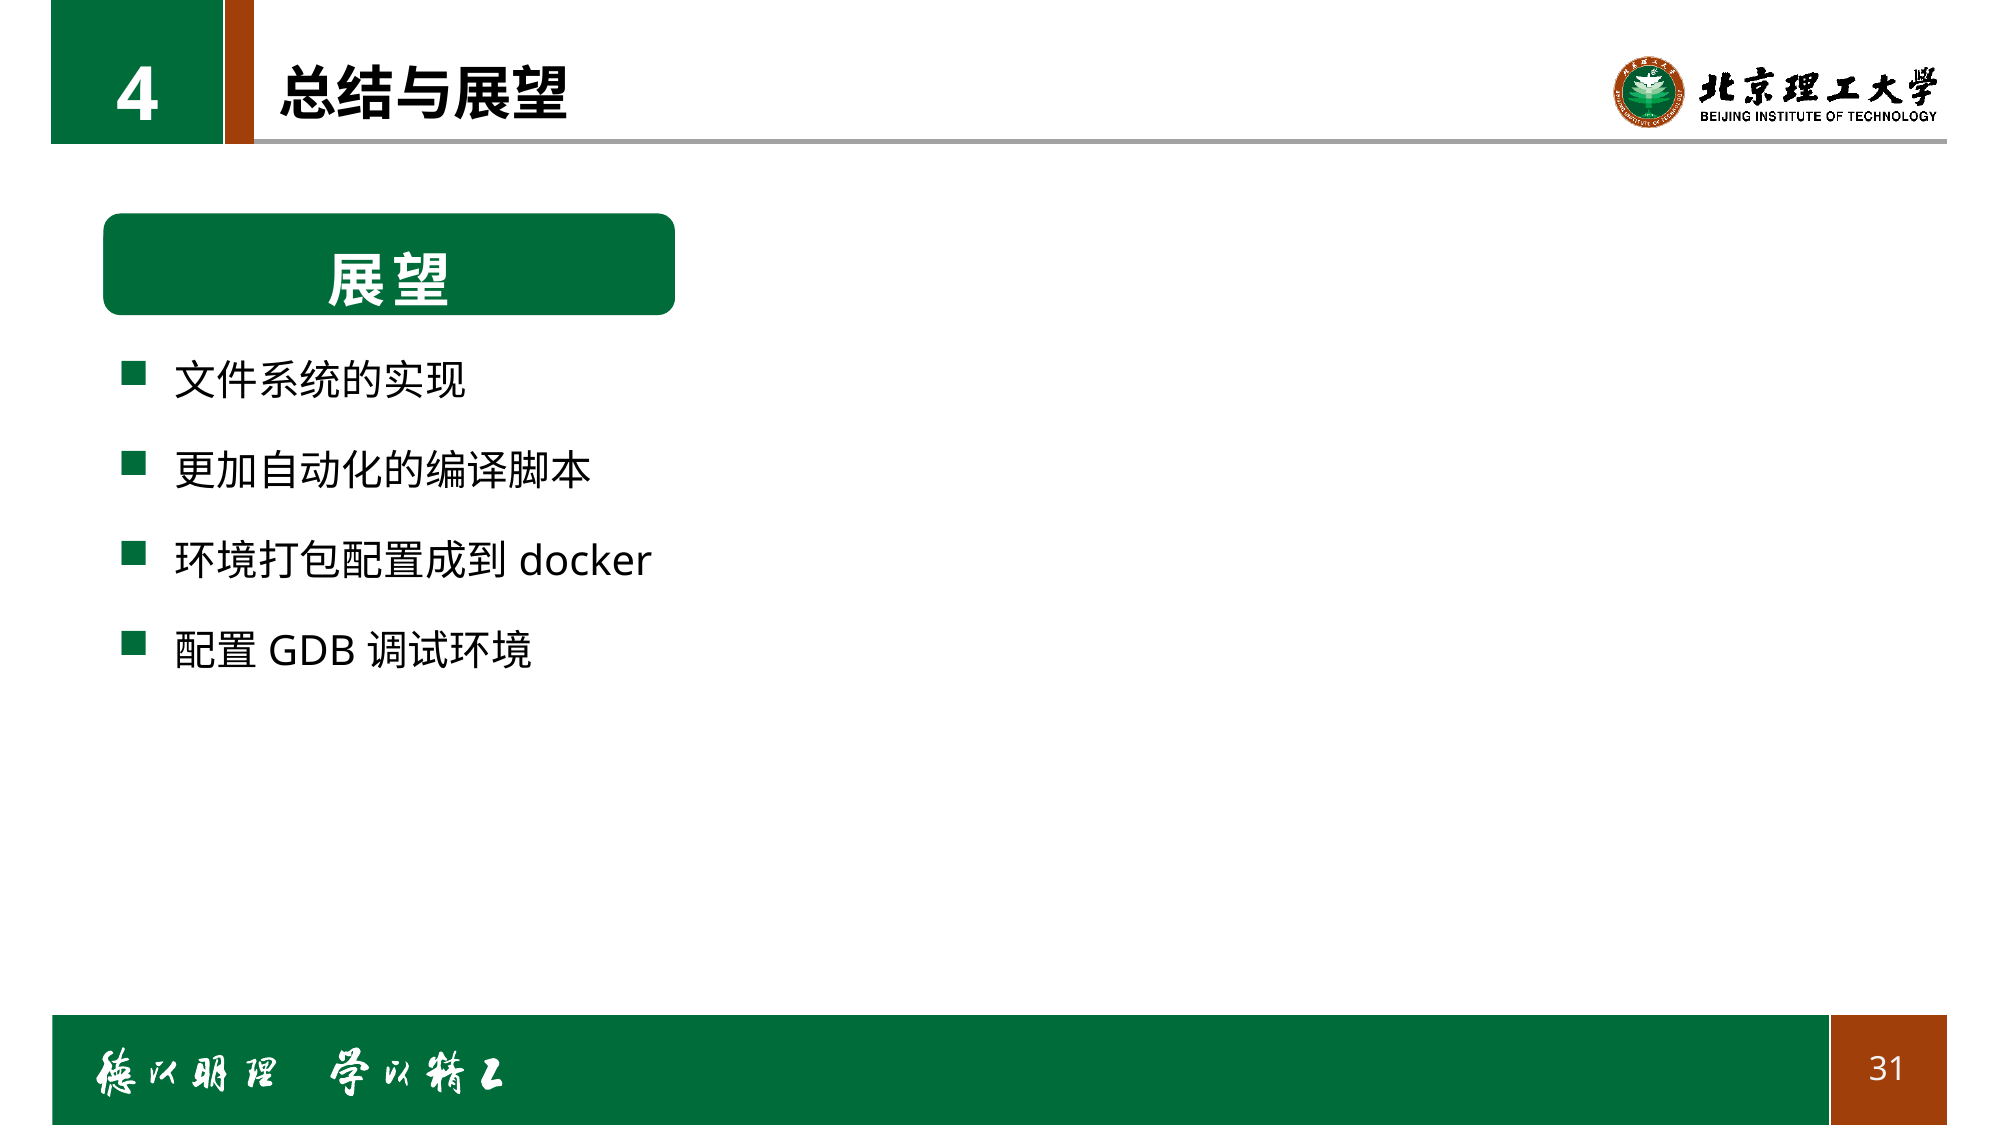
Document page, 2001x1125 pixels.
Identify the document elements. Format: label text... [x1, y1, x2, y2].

text_box 总结 [103, 213, 675, 233]
text_box 4 [58, 38, 218, 144]
picture [1682, 56, 1937, 128]
title 总结与展望 [263, 56, 1682, 136]
text_box 展望 [103, 222, 675, 313]
text_box 总结 [104, 305, 673, 316]
text_box 文件系统的实现 更加自动化的编译脚本 环境打包配置成到docker 配置GDB调试环境 [103, 331, 1922, 681]
